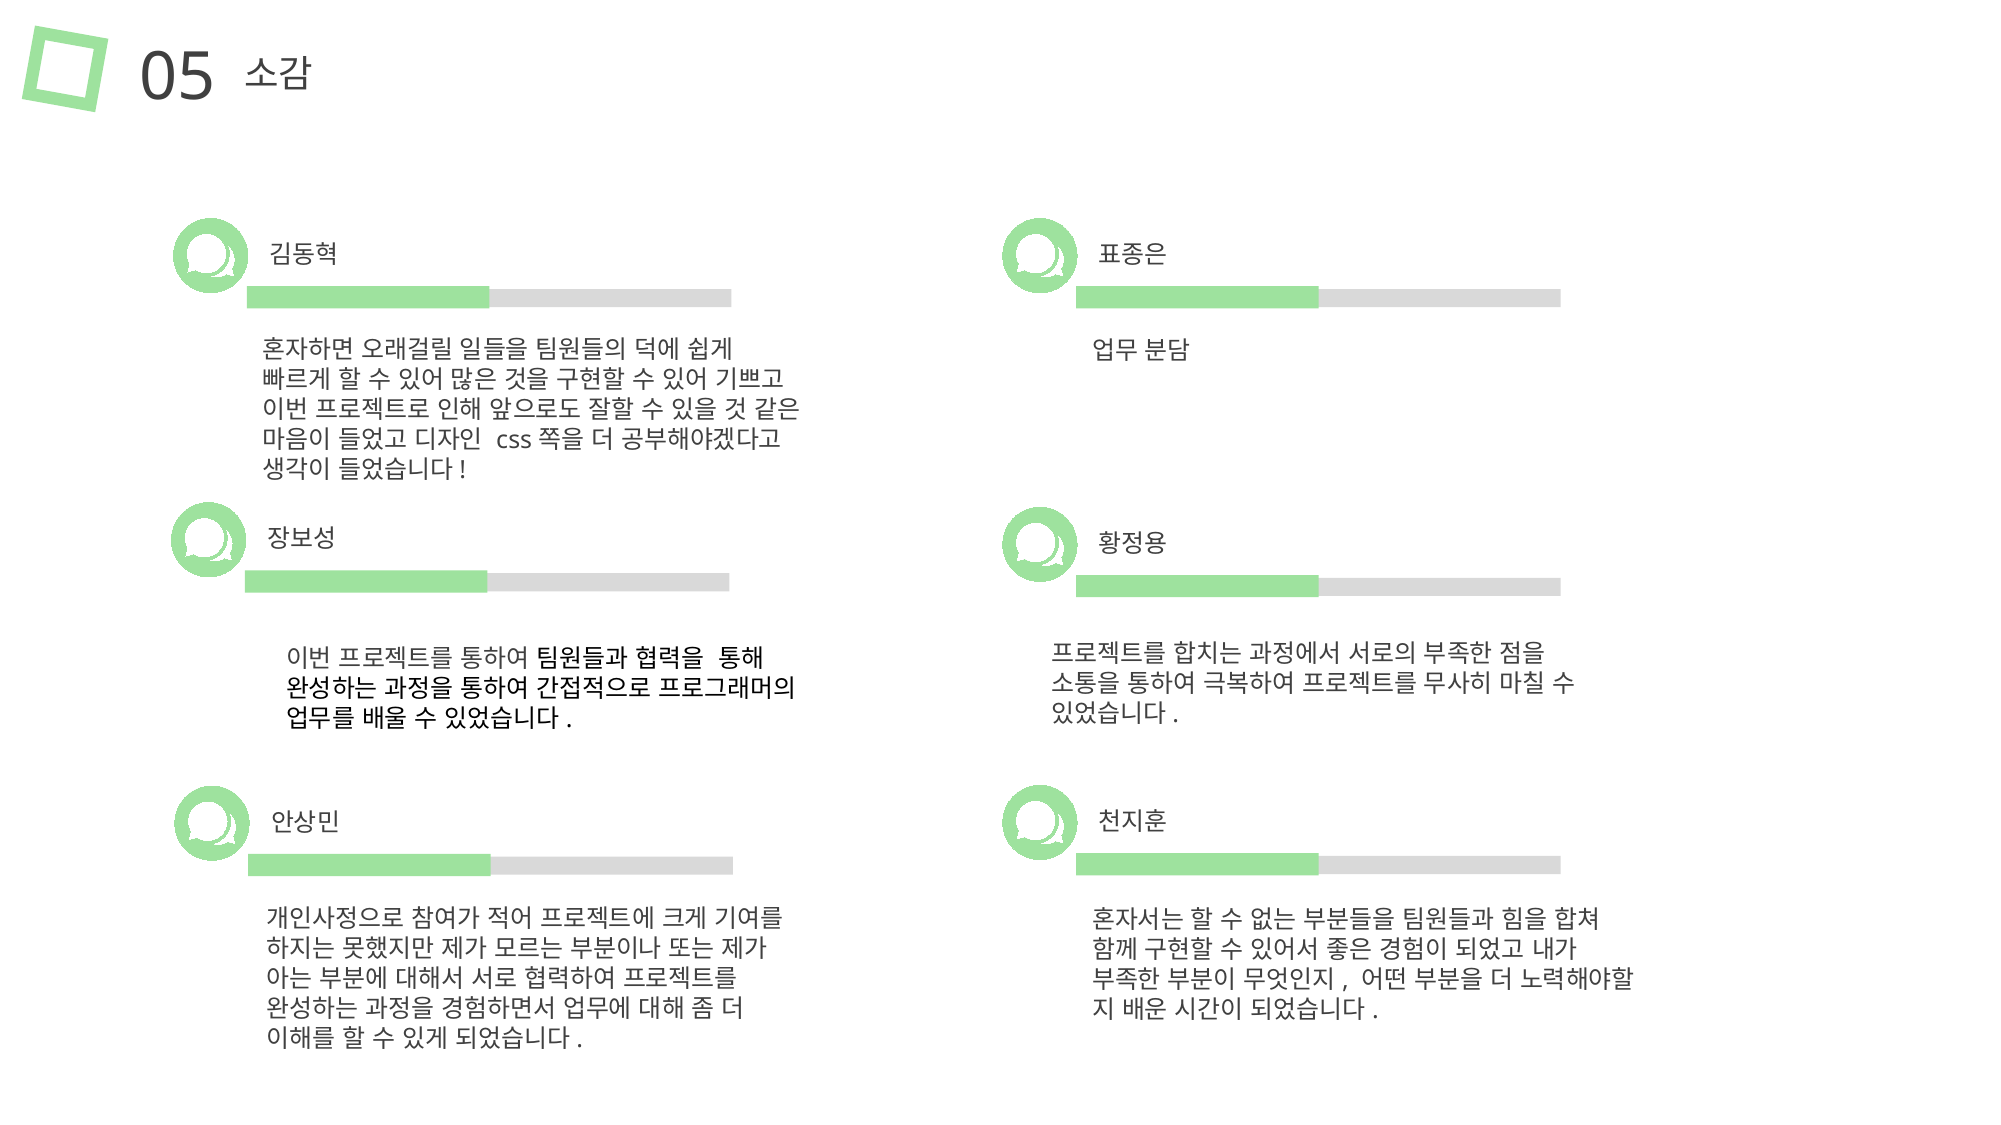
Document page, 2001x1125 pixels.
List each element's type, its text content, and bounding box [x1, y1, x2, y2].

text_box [174, 786, 788, 877]
text_box 소감 [231, 42, 807, 103]
text_box 이번 프로젝트를 통하여 팀원들과 협력을 통해 완성하는 과정을 통하여 간접적으로 프로그래머의 업무를 배울 수 있었습니다. [271, 634, 849, 740]
text_box 05 [124, 25, 231, 121]
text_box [171, 502, 785, 593]
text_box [1002, 507, 1616, 598]
text_box 업무 분담 [1077, 327, 1655, 373]
text_box 혼자서는 할 수 없는 부분들을 팀원들과 힘을 합쳐 함께 구현할 수 있어서 좋은 경험이 되었고 내가 부족한 부분이 무엇인지, 어떤 부분을 더 노력해야할 지 배운 시간이 되었습니다. [1077, 896, 1655, 1031]
text_box 프로젝트를 합치는 과정에서 서로의 부족한 점을 소통을 통하여 극복하여 프로젝트를 무사히 마칠 수 있었습니다. [1036, 630, 1615, 735]
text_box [173, 218, 787, 309]
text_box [1002, 218, 1616, 309]
text_box [27, 31, 103, 107]
text_box 개인사정으로 참여가 적어 프로젝트에 크게 기여를 하지는 못했지만 제가 모르는 부분이나 또는 제가 아는 부분에 대해서 서로 협력하여 프로젝트를 완성하는 과정을 경험하면서 업무에 대해 좀 더 이해를 할 수 있게 되었습니다. [251, 894, 829, 1060]
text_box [1002, 785, 1616, 876]
text_box 혼자하면 오래걸릴 일들을 팀원들의 덕에 쉽게 빠르게 할 수 있어 많은 것을 구현할 수 있어 기쁘고 이번 프로젝트로 인해 앞으로도 잘할 수 있을 것 같은 마음이 들었고 디자인 css쪽을 더 공부해야겠다고 생각이 들었습니다! [247, 326, 825, 491]
